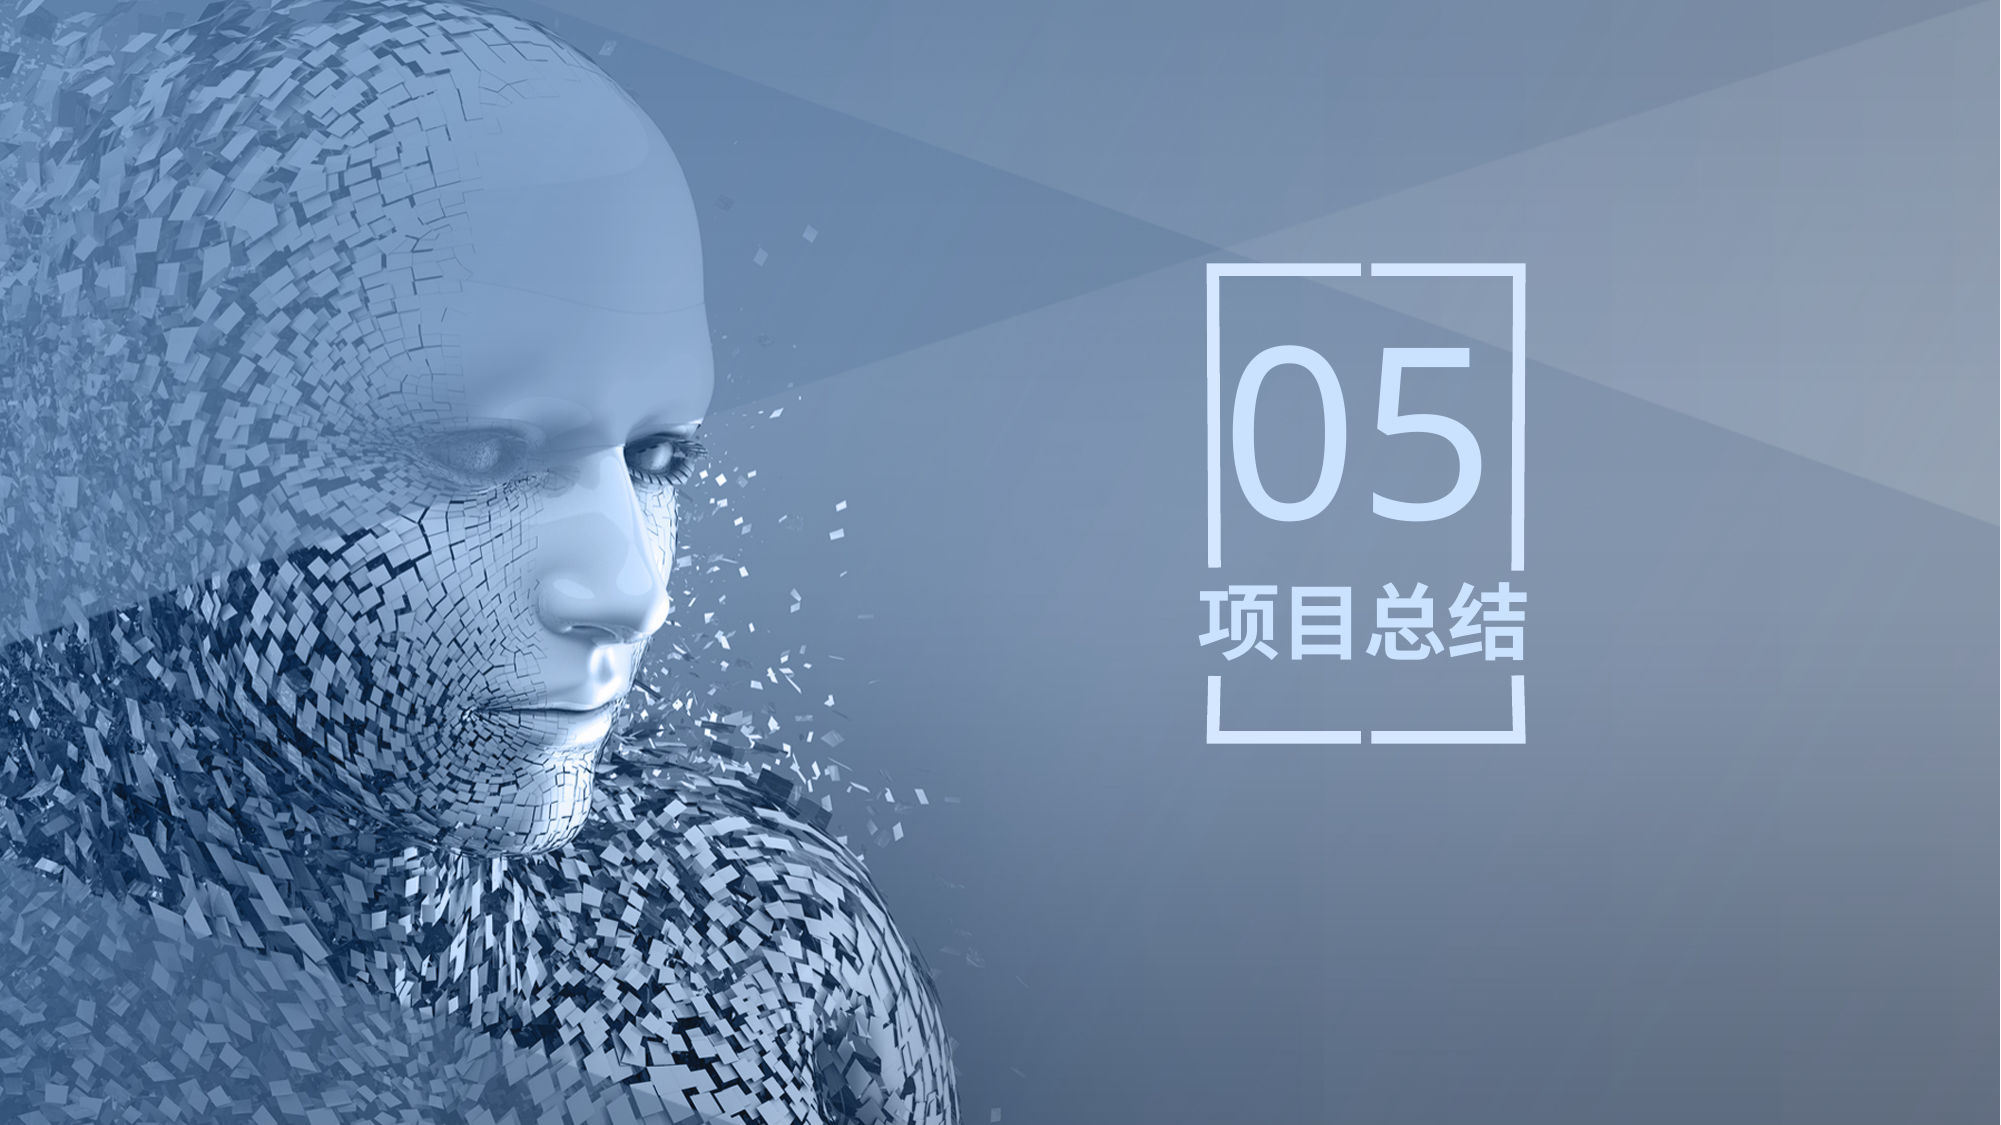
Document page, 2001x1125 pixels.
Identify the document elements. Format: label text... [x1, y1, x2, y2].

text_box [1371, 675, 1521, 739]
text_box [1211, 675, 1361, 739]
text_box [1211, 268, 1361, 272]
text_box 05 [1519, 272, 1527, 550]
picture [0, 0, 2000, 1125]
text_box [1213, 550, 1224, 562]
text_box 05 [1189, 272, 1507, 550]
text_box [1371, 268, 1521, 571]
text_box 项目总结 [757, 562, 1970, 678]
